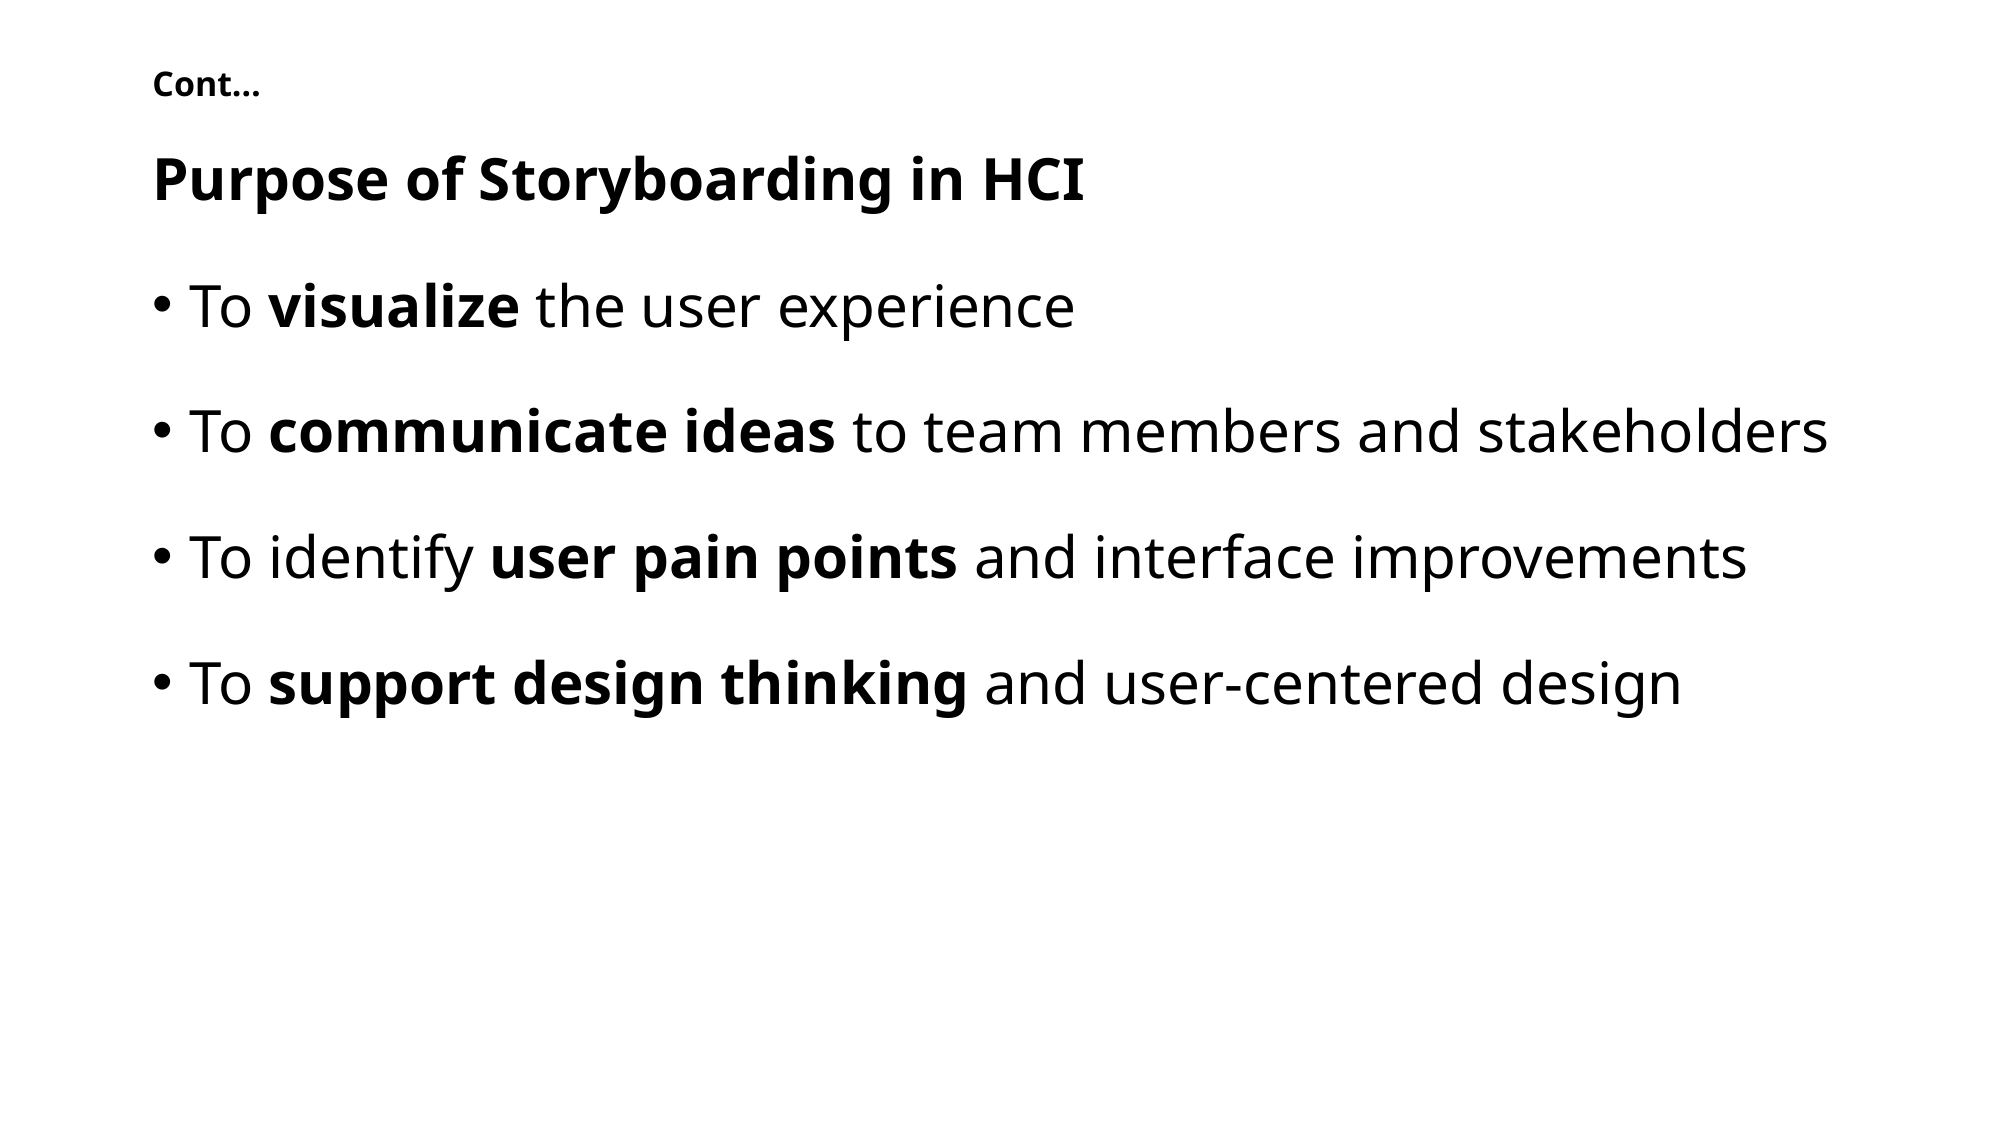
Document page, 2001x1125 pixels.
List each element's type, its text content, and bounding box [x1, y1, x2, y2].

title Cont… [137, 59, 1863, 112]
list Purpose of Storyboarding in HCI To visualize the user experience To communicate ideas to team members and stakeholders To identify user pain points and interface improvements To support design thinking and user-centered design [137, 142, 1863, 1014]
